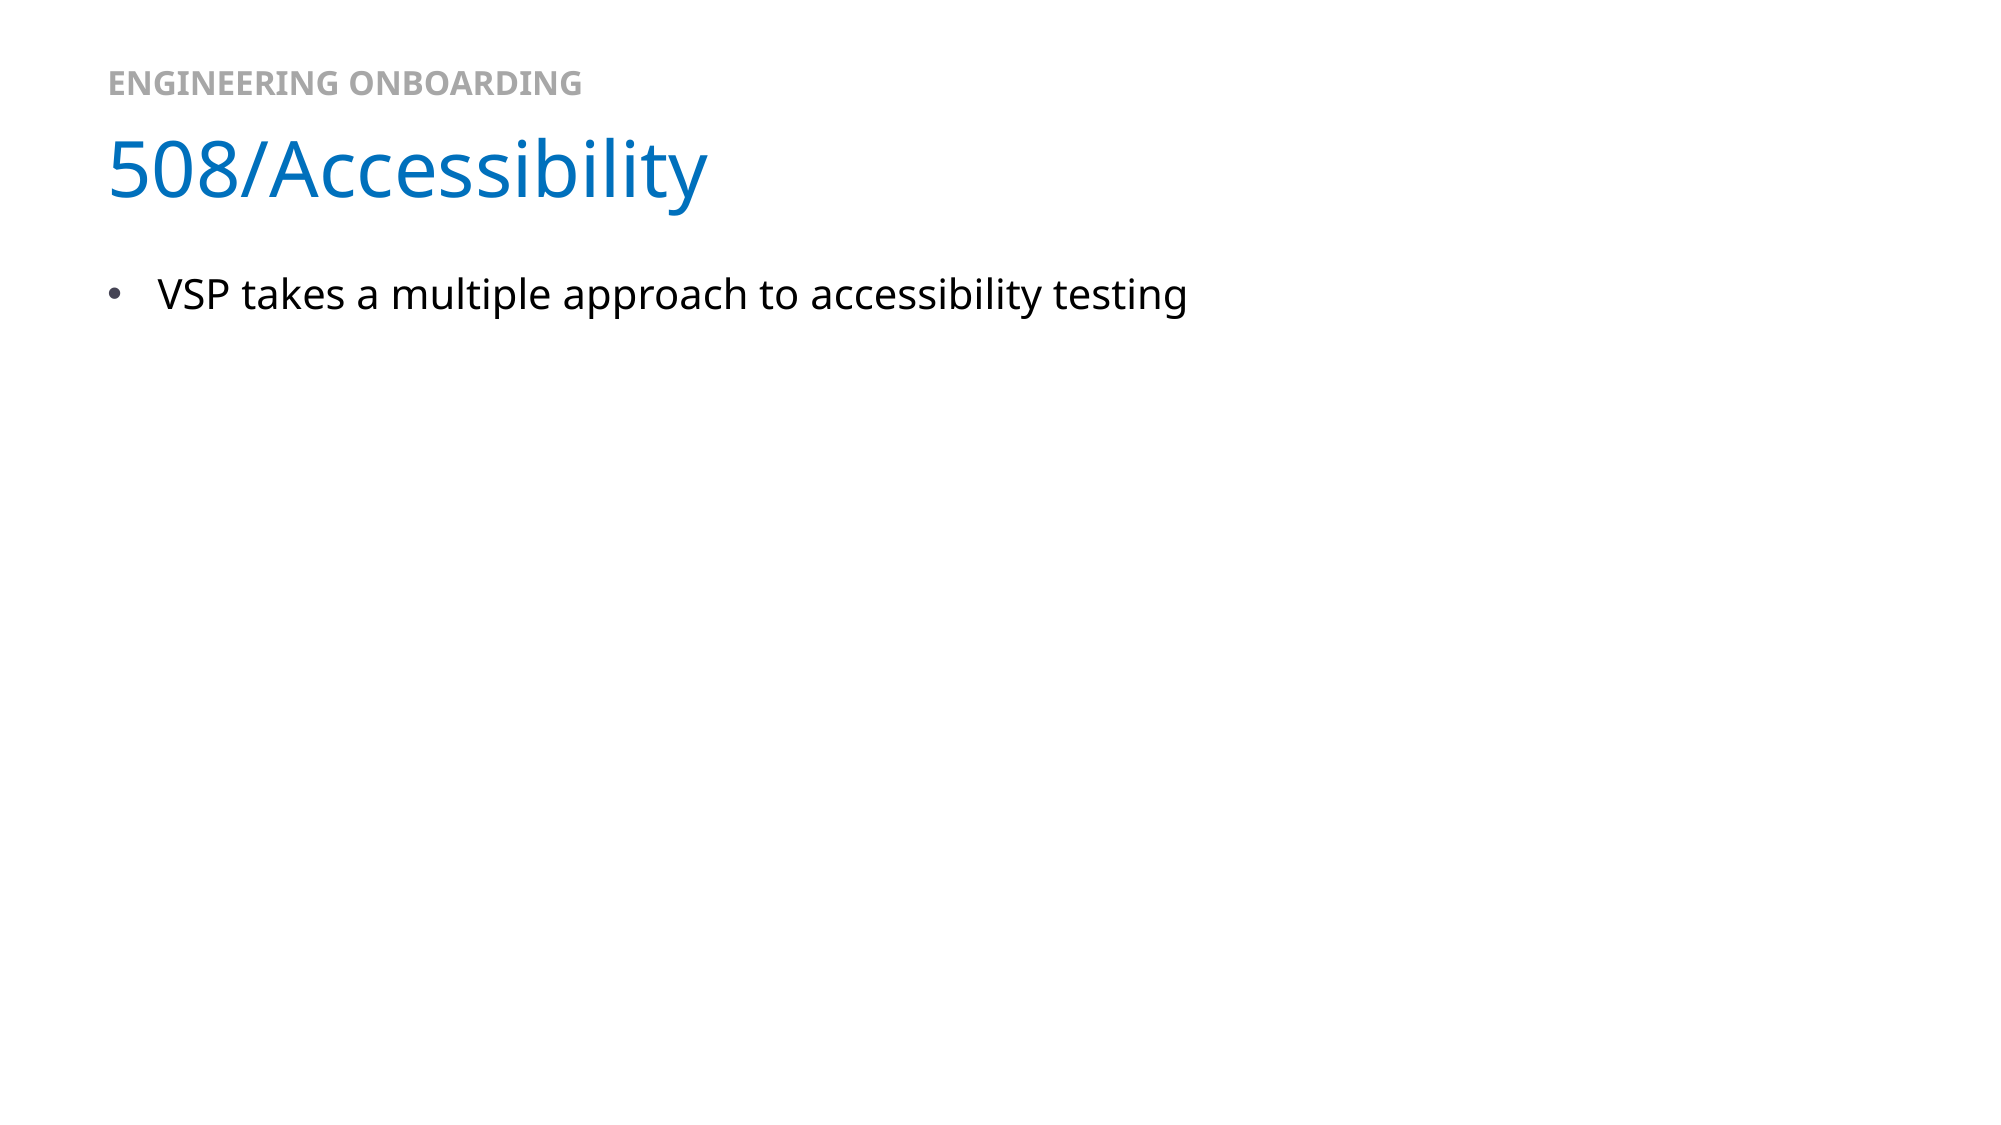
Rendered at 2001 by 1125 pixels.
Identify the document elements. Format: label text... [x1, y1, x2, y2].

title 508/Accessibility [99, 113, 1750, 251]
list ENGINEERING ONBOARDING [99, 54, 1750, 113]
list VSP takes a multiple approach to accessibility testing [99, 250, 1719, 1014]
